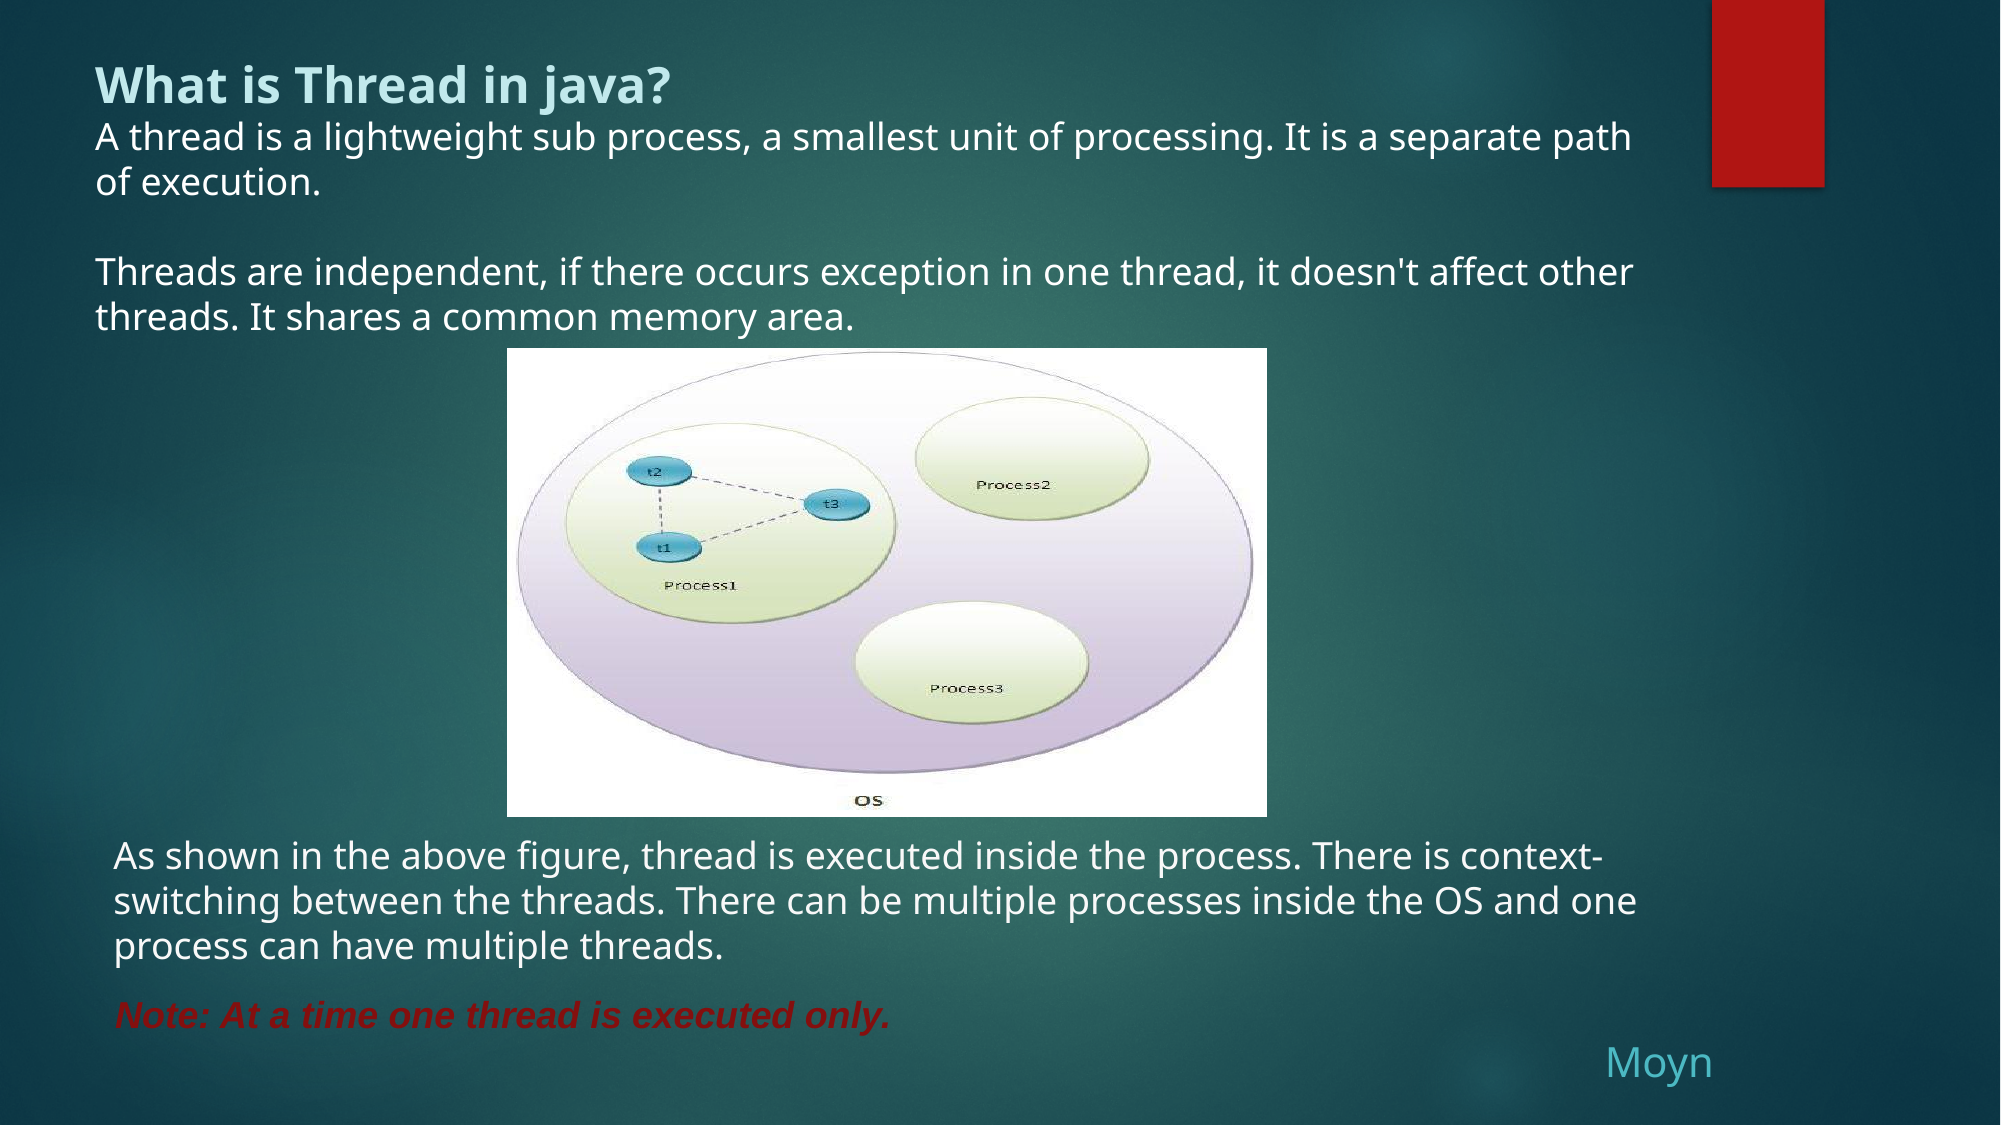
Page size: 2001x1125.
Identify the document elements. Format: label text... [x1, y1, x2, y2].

text_box What is Thread in java? A thread is a lightweight sub process, a smallest unit of processing. It is a separate path of execution. Threads are independent, if there occurs exception in one thread, it doesn't affect other threads. It shares a common memory area. [80, 45, 1694, 349]
text_box As shown in the above figure, thread is executed inside the process. There is context-switching between the threads. There can be multiple processes inside the OS and one process can have multiple threads. [98, 824, 1694, 976]
text_box Note: At a time one thread is executed only. [100, 983, 915, 1045]
footer Moyn [1589, 1033, 1977, 1094]
picture [0, 0, 2001, 1125]
